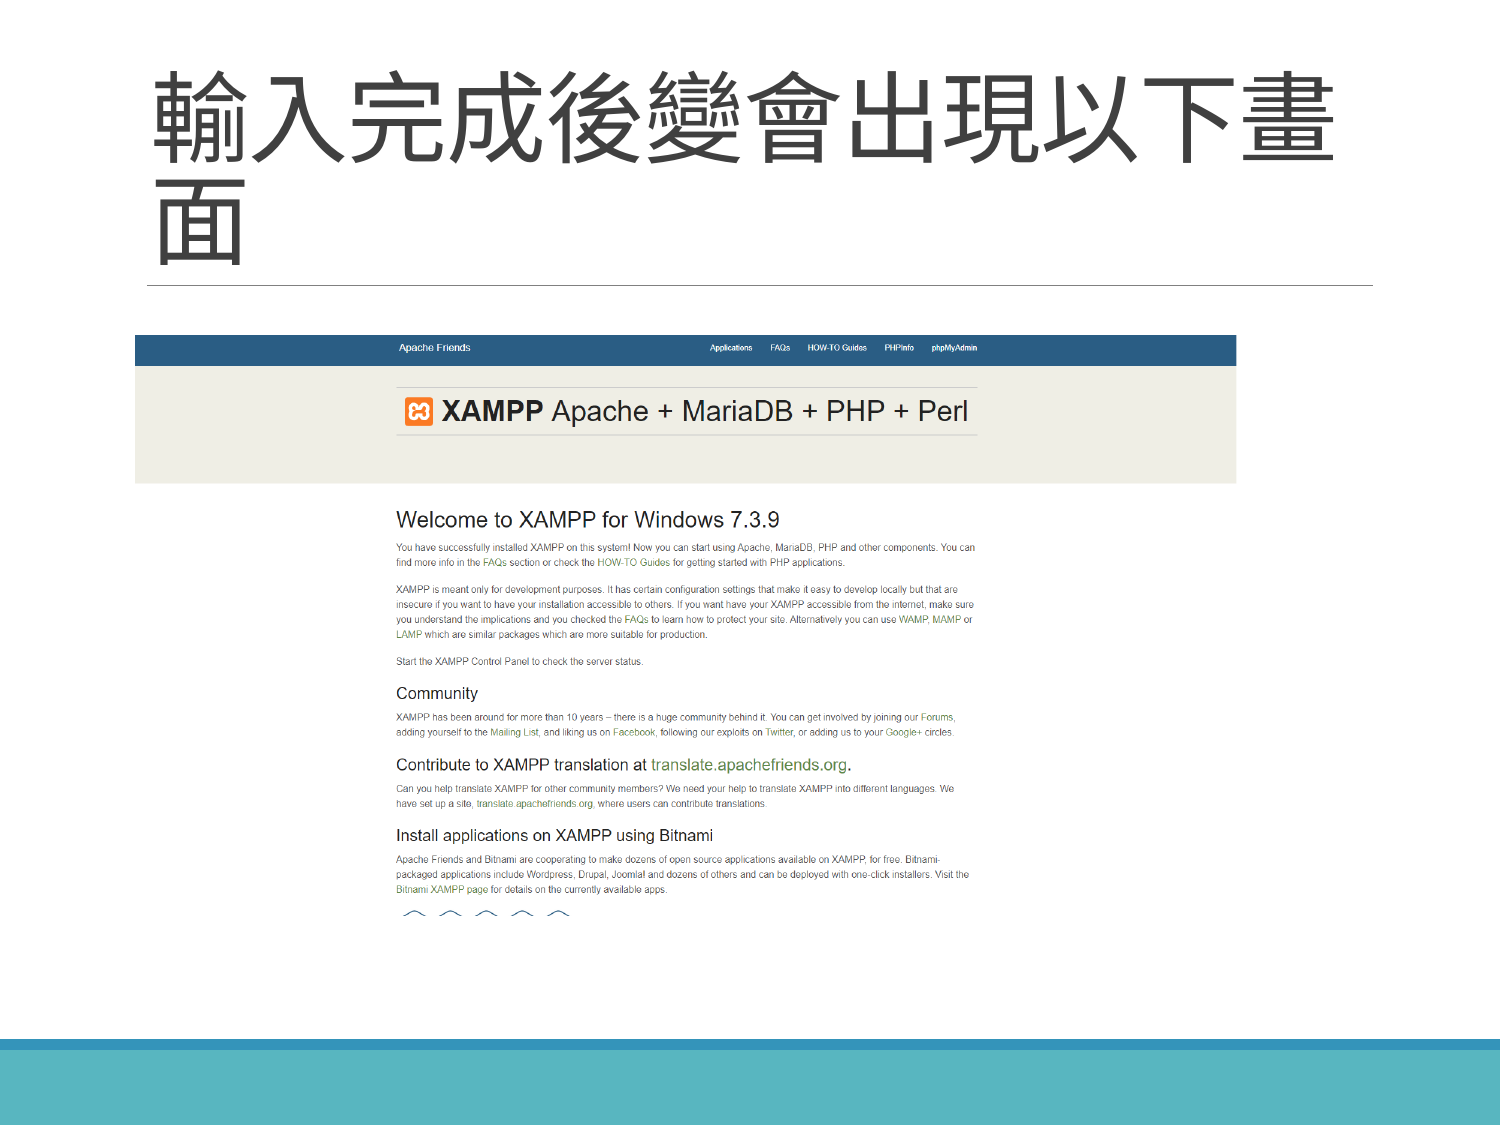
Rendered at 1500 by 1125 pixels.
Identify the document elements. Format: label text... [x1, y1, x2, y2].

picture [134, 335, 1238, 917]
title 輸入完成後變會出現以下畫面 [135, 47, 1373, 285]
